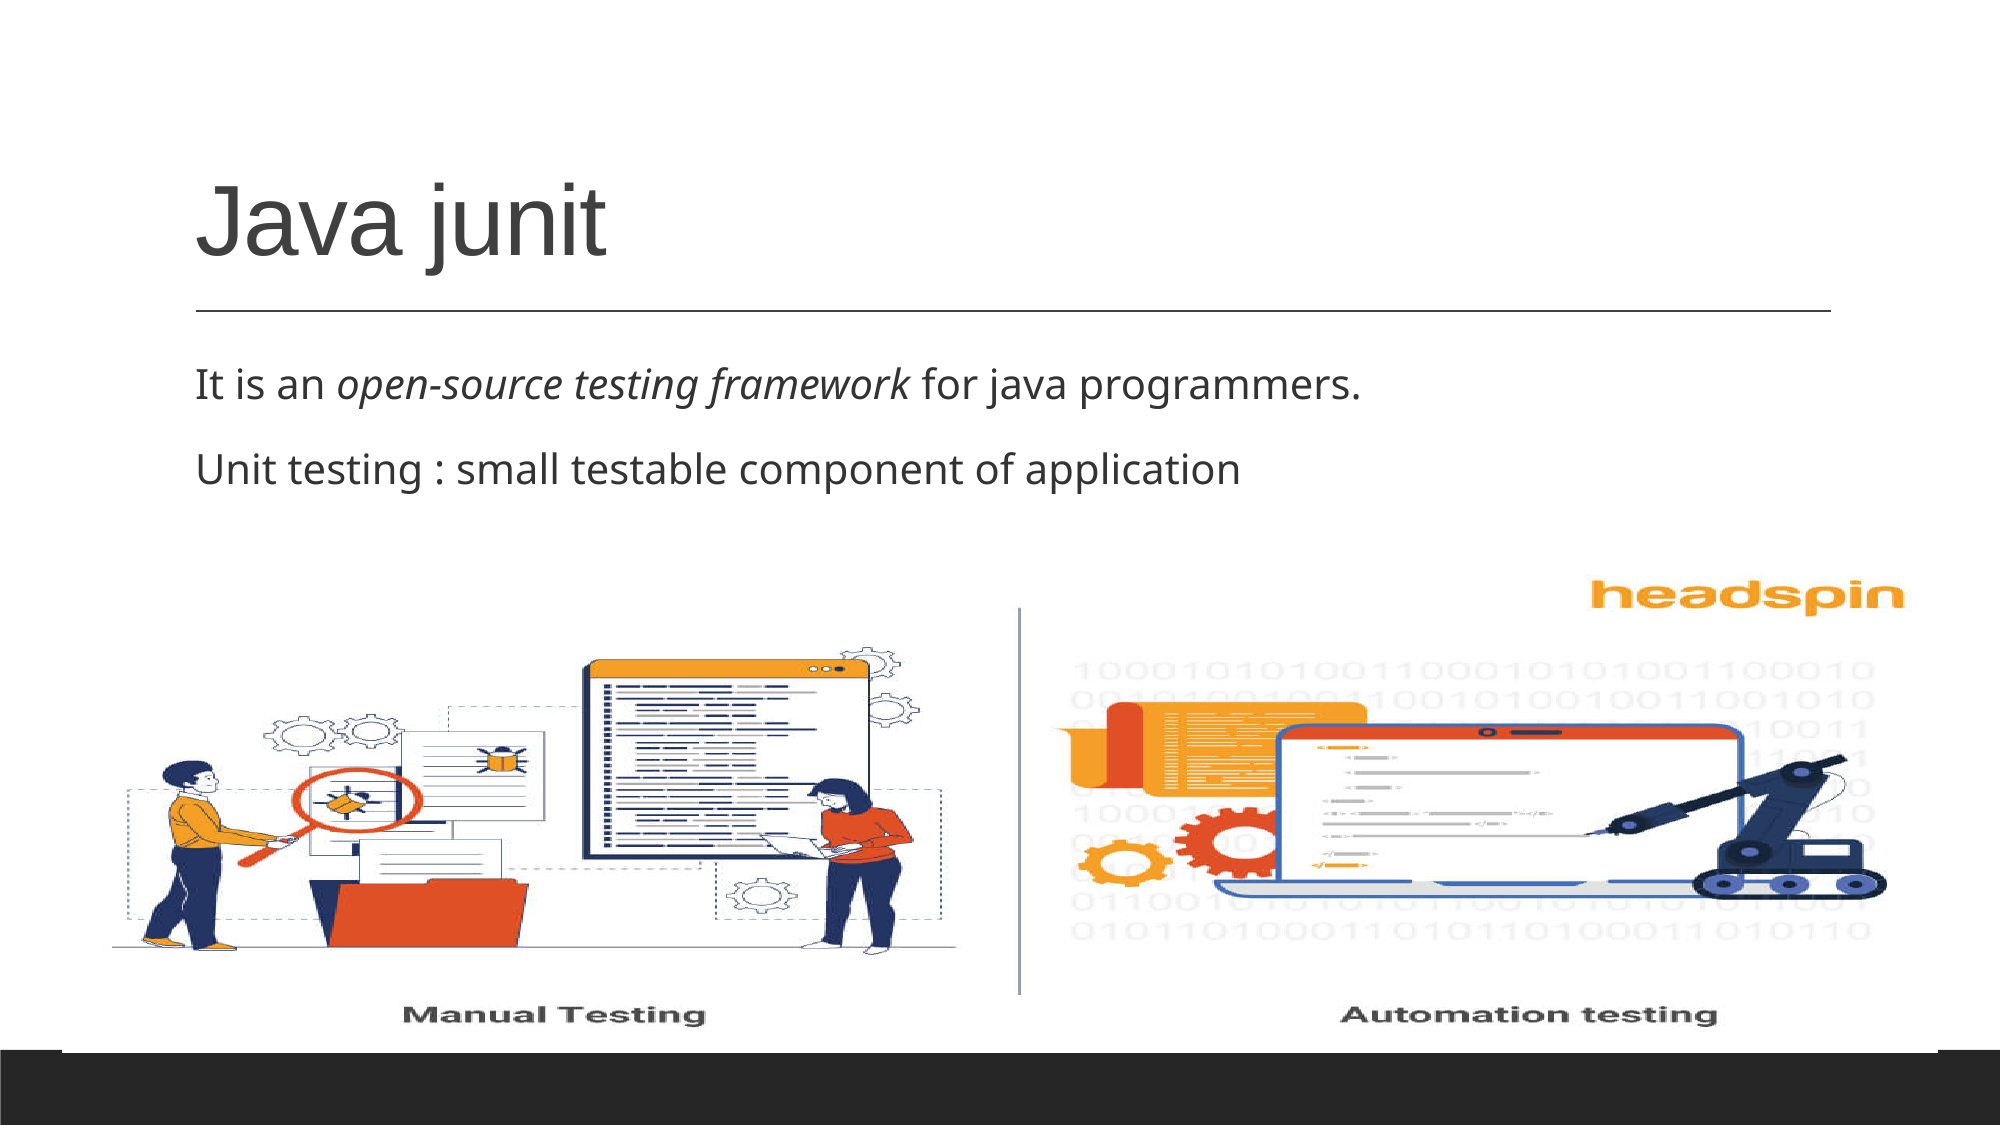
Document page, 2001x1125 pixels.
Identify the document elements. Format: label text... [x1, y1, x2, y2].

list It is an open-source testing framework for java programmers. Unit testing : small testable component of application [180, 345, 1830, 558]
title Java junit [180, 47, 1830, 285]
picture [61, 561, 1938, 1053]
